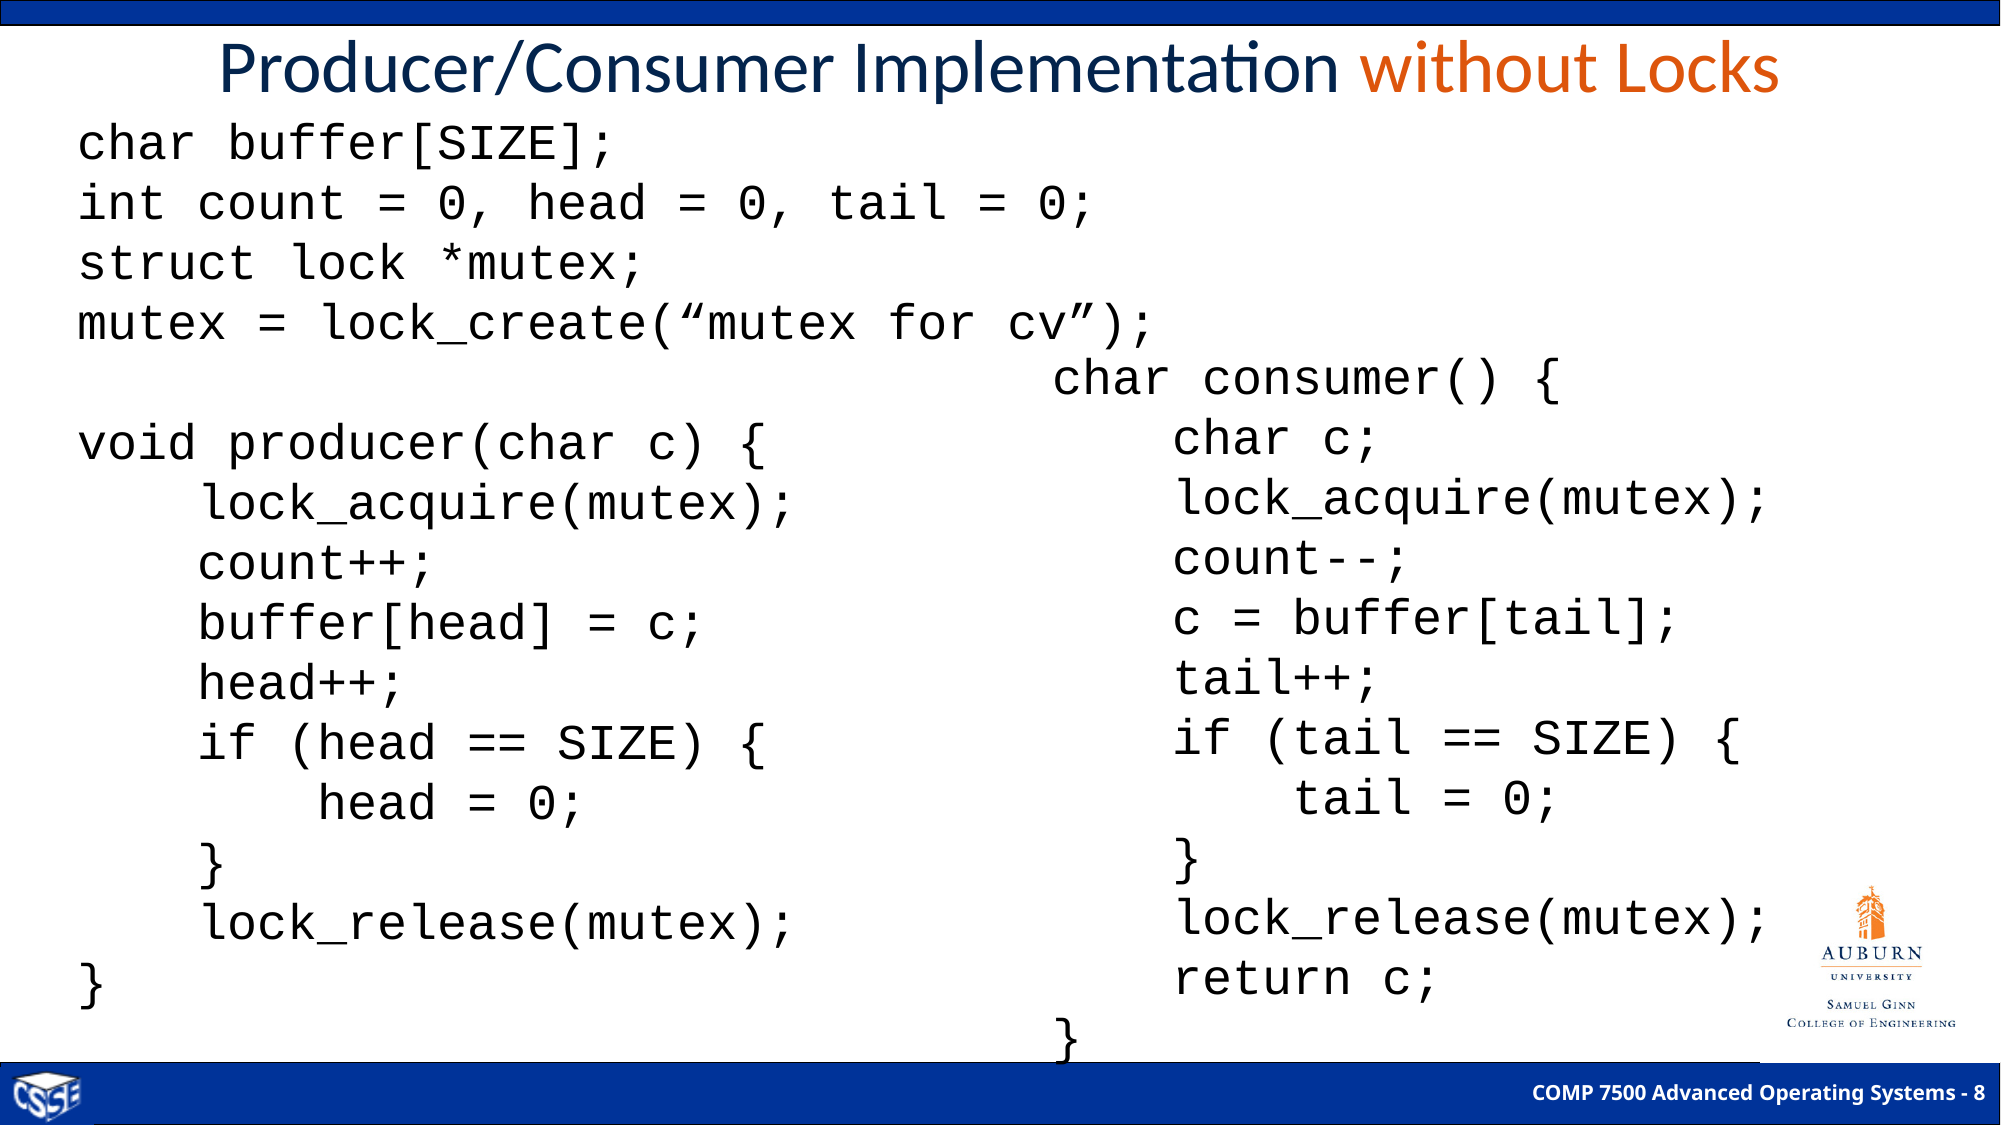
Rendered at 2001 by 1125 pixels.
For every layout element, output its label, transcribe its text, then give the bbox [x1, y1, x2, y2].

text_box char buffer[SIZE]; int count = 0, head = 0, tail = 0; struct lock *mutex; mutex = lock_create(“mutex for cv”); void producer(char c) { lock_acquire(mutex); count++; buffer[head] = c; head++; if (head == SIZE) { head = 0; } lock_release(mutex); } [62, 102, 1188, 1017]
text_box char consumer() { char c; lock_acquire(mutex); count--; c = buffer[tail]; tail++; if (tail == SIZE) { tail = 0; } lock_release(mutex); return c; } [1037, 337, 1850, 1073]
picture [1850, 863, 2000, 1063]
picture [0, 1067, 94, 1125]
title Producer/Consumer Implementation without Locks [50, 24, 1950, 100]
